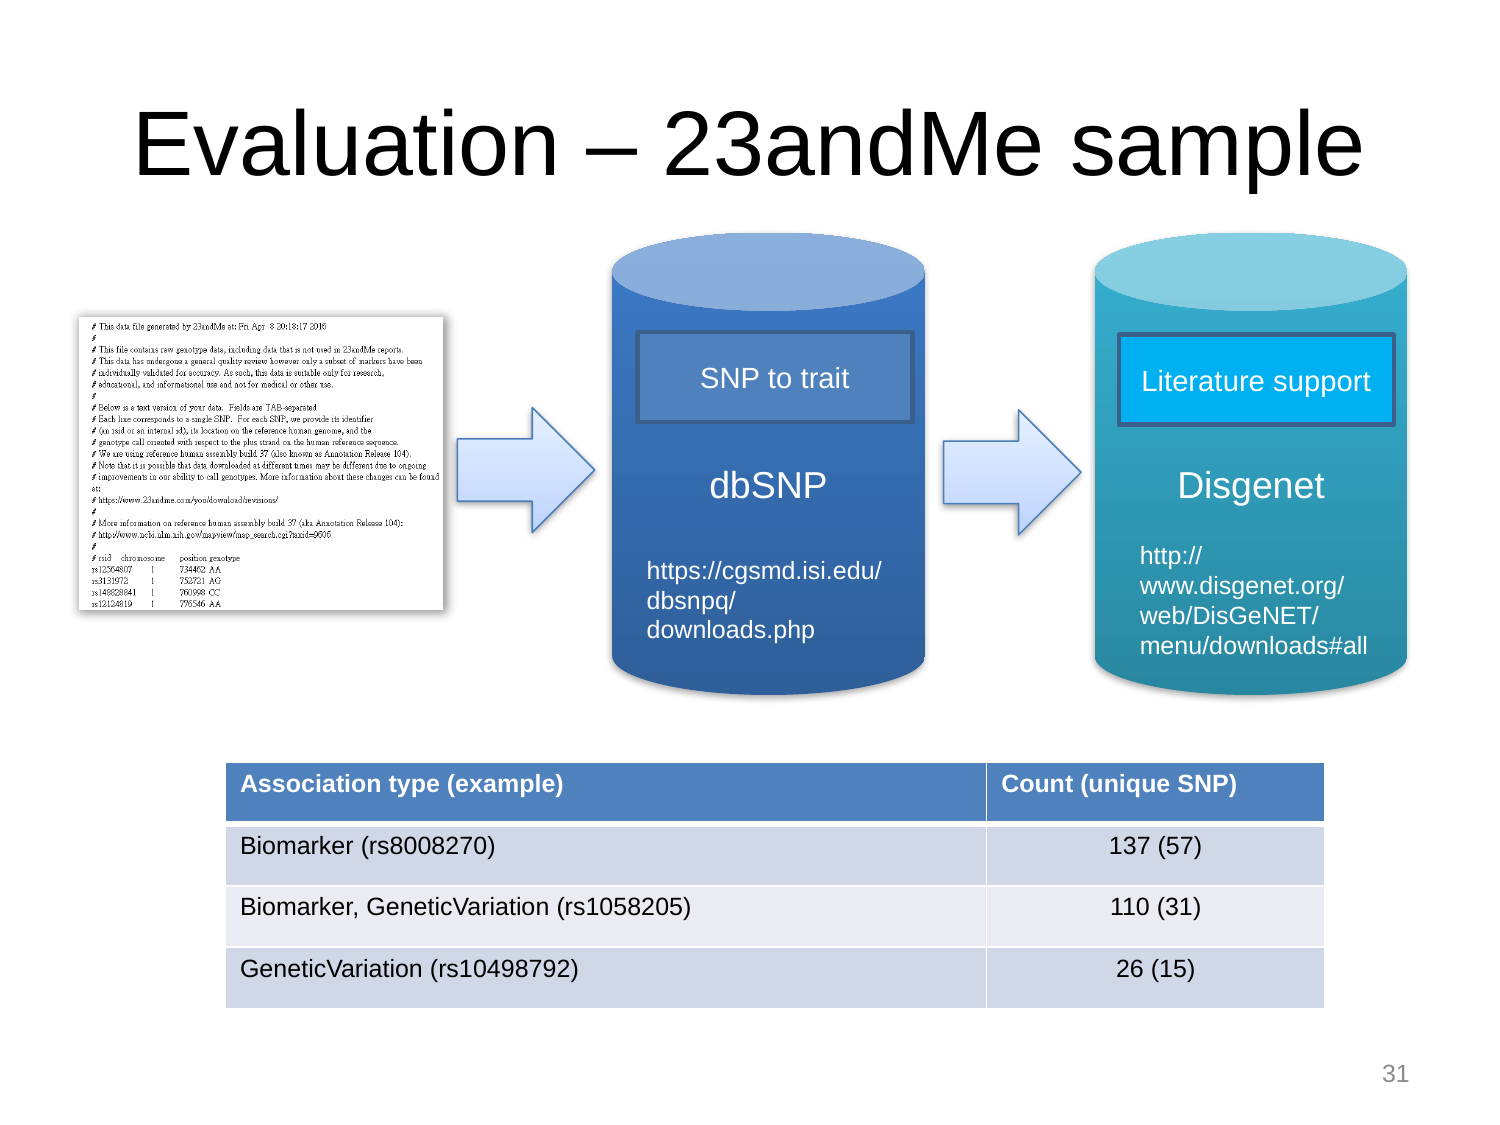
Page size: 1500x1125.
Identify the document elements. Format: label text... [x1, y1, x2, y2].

table_cell 137 (57) [987, 827, 1324, 885]
text_box dbSNP [612, 232, 925, 696]
text_box http://www.disgenet.org/web/DisGeNET/menu/downloads#all [1125, 532, 1388, 667]
table_cell Biomarker (rs8008270) [226, 827, 986, 885]
table_cell 110 (31) [987, 887, 1324, 946]
text_box Disgenet [1094, 232, 1408, 696]
table_header Count (unique SNP) [987, 763, 1324, 821]
text_box Literature support [1117, 332, 1396, 427]
text_box [942, 409, 1082, 536]
text_box https://cgsmd.isi.edu/dbsnpq/downloads.php [631, 546, 919, 652]
table_header Association type (example) [226, 763, 986, 821]
text_box SNP to trait [635, 330, 915, 424]
table_cell 26 (15) [987, 948, 1324, 1008]
text_box [456, 406, 596, 534]
table_cell Biomarker, GeneticVariation (rs1058205) [226, 887, 986, 946]
table_cell GeneticVariation (rs10498792) [226, 948, 986, 1008]
title Evaluation – 23andMe sample [75, 45, 1425, 233]
slide_number 31 [1074, 1042, 1425, 1103]
picture [79, 317, 443, 611]
